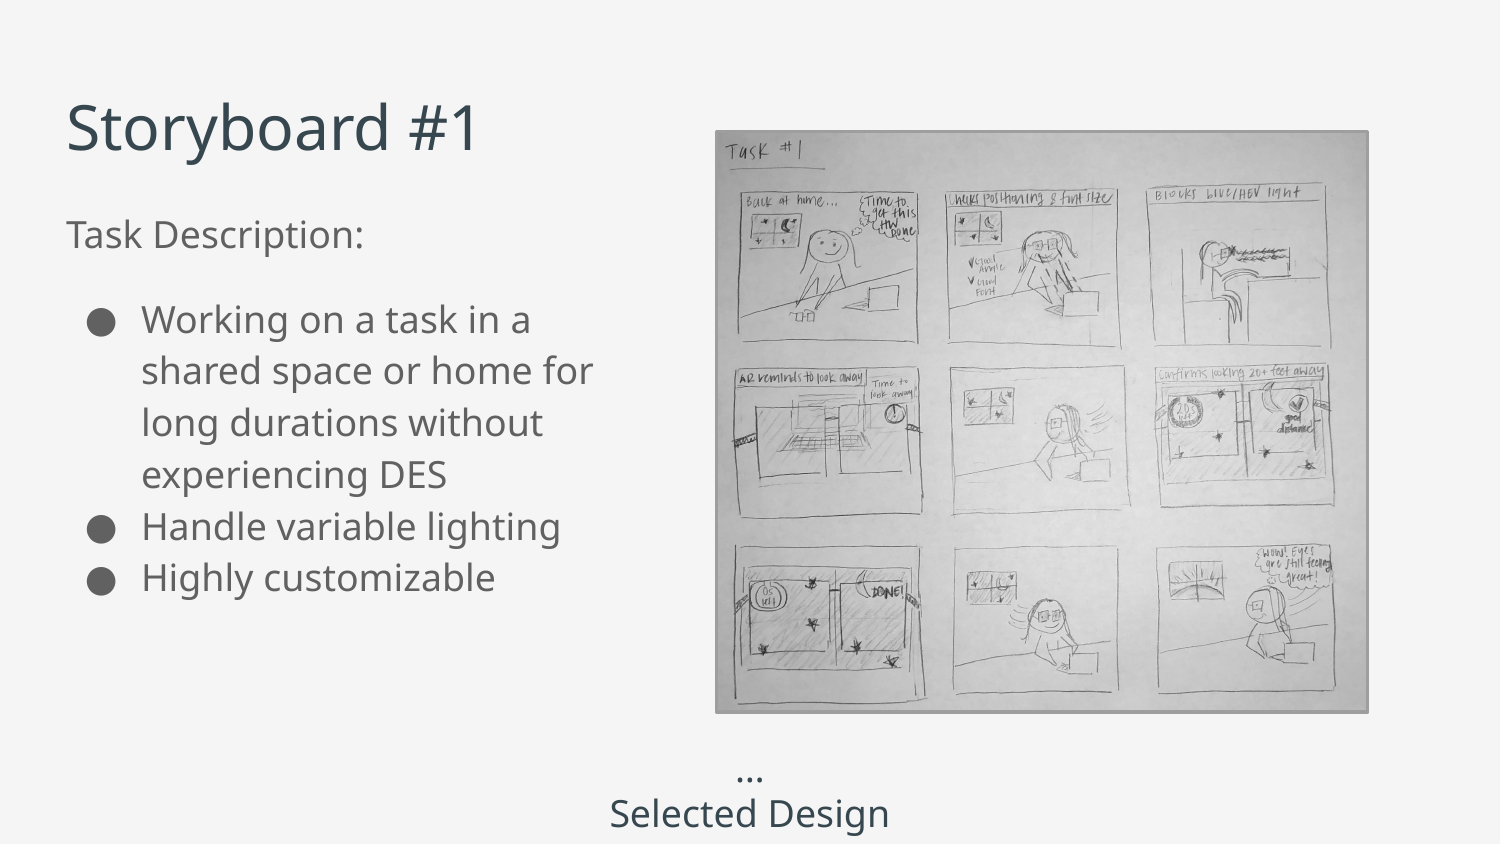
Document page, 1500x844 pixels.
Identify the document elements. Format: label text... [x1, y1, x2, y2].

title Storyboard #1 [51, 72, 1449, 167]
list Task Description: Working on a task in a shared space or home for long durations without experiencing DES Handle variable lighting Highly customizable [51, 189, 645, 750]
text_box … Selected Design [570, 729, 930, 787]
picture [717, 133, 1367, 711]
